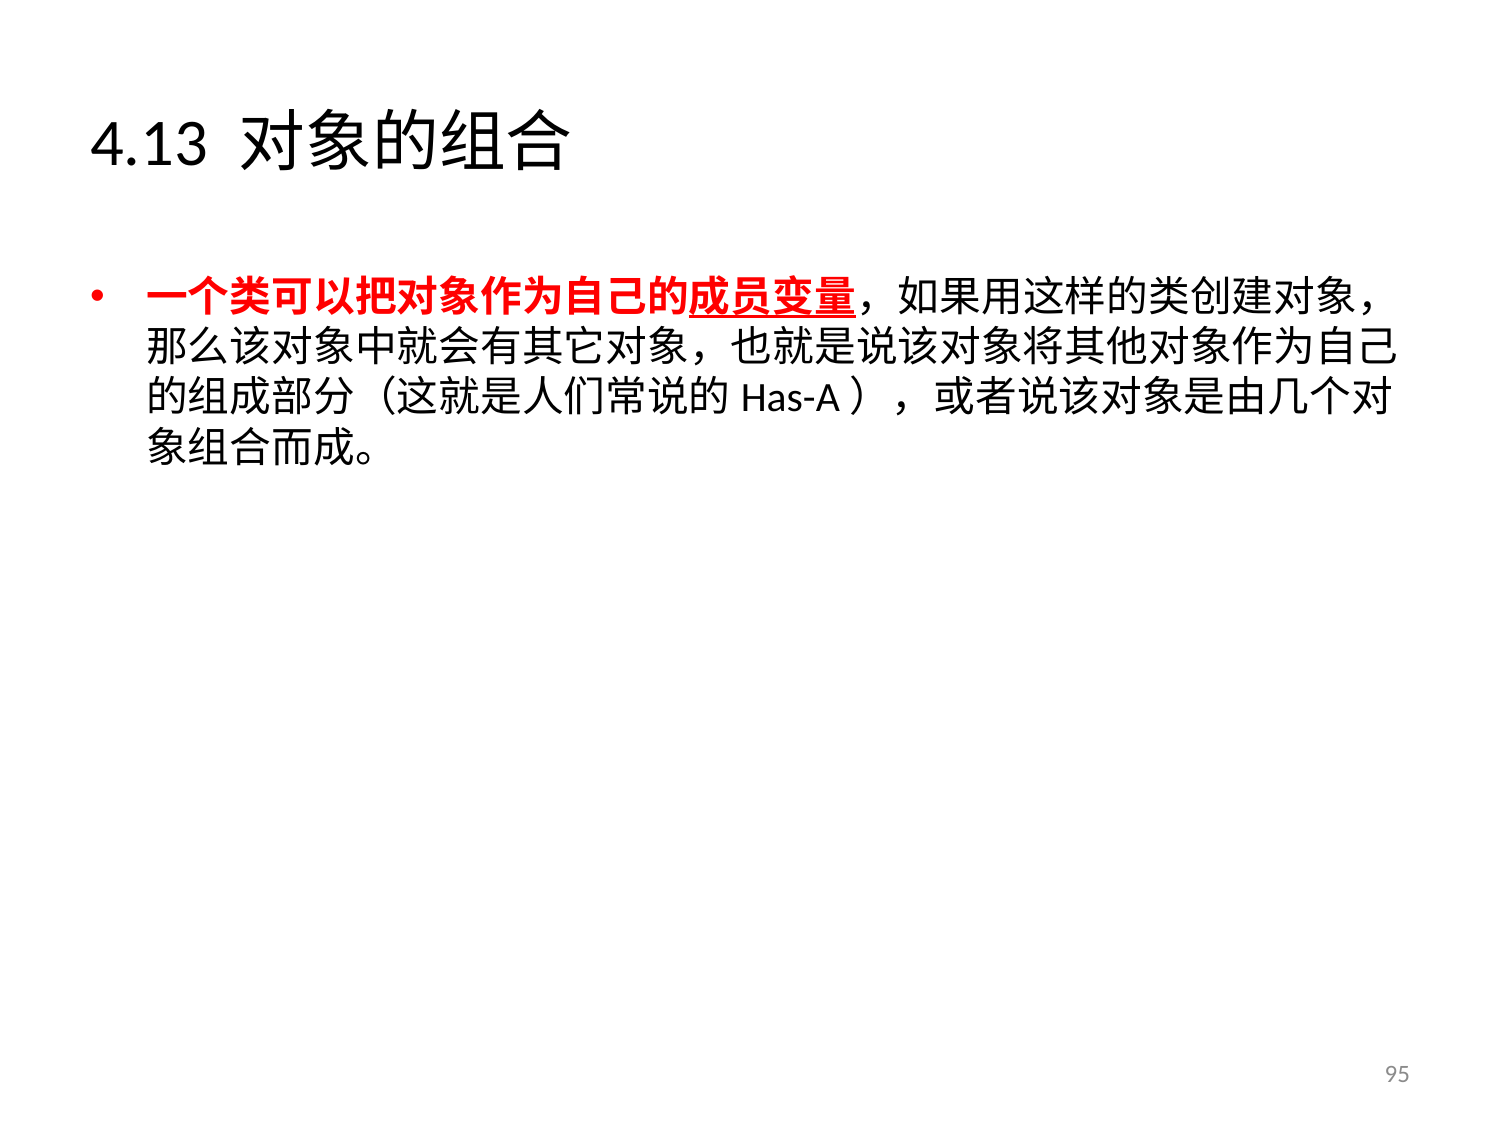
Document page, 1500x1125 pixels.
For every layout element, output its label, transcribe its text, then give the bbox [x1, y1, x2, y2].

list 一个类可以把对象作为自己的成员变量，如果用这样的类创建对象，那么该对象中就会有其它对象，也就是说该对象将其他对象作为自己的组成部分（这就是人们常说的Has-A），或者说该对象是由几个对象组合而成。 [75, 262, 1425, 1005]
title 4.13 对象的组合 [75, 45, 1425, 233]
slide_number 95 [1074, 1042, 1425, 1103]
